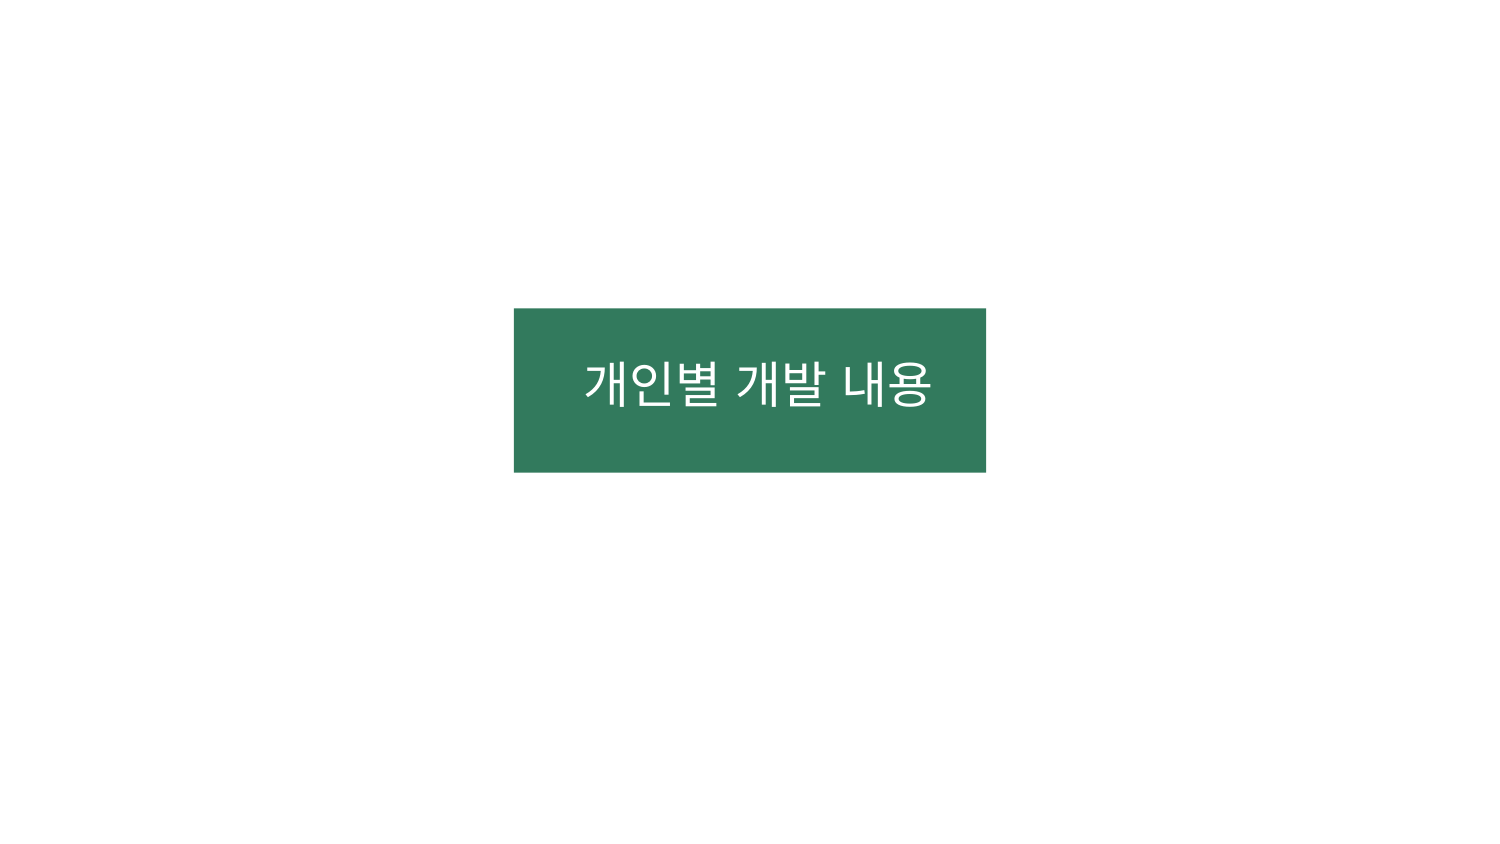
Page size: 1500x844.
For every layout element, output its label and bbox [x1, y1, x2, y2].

text_box [442, 308, 1076, 474]
